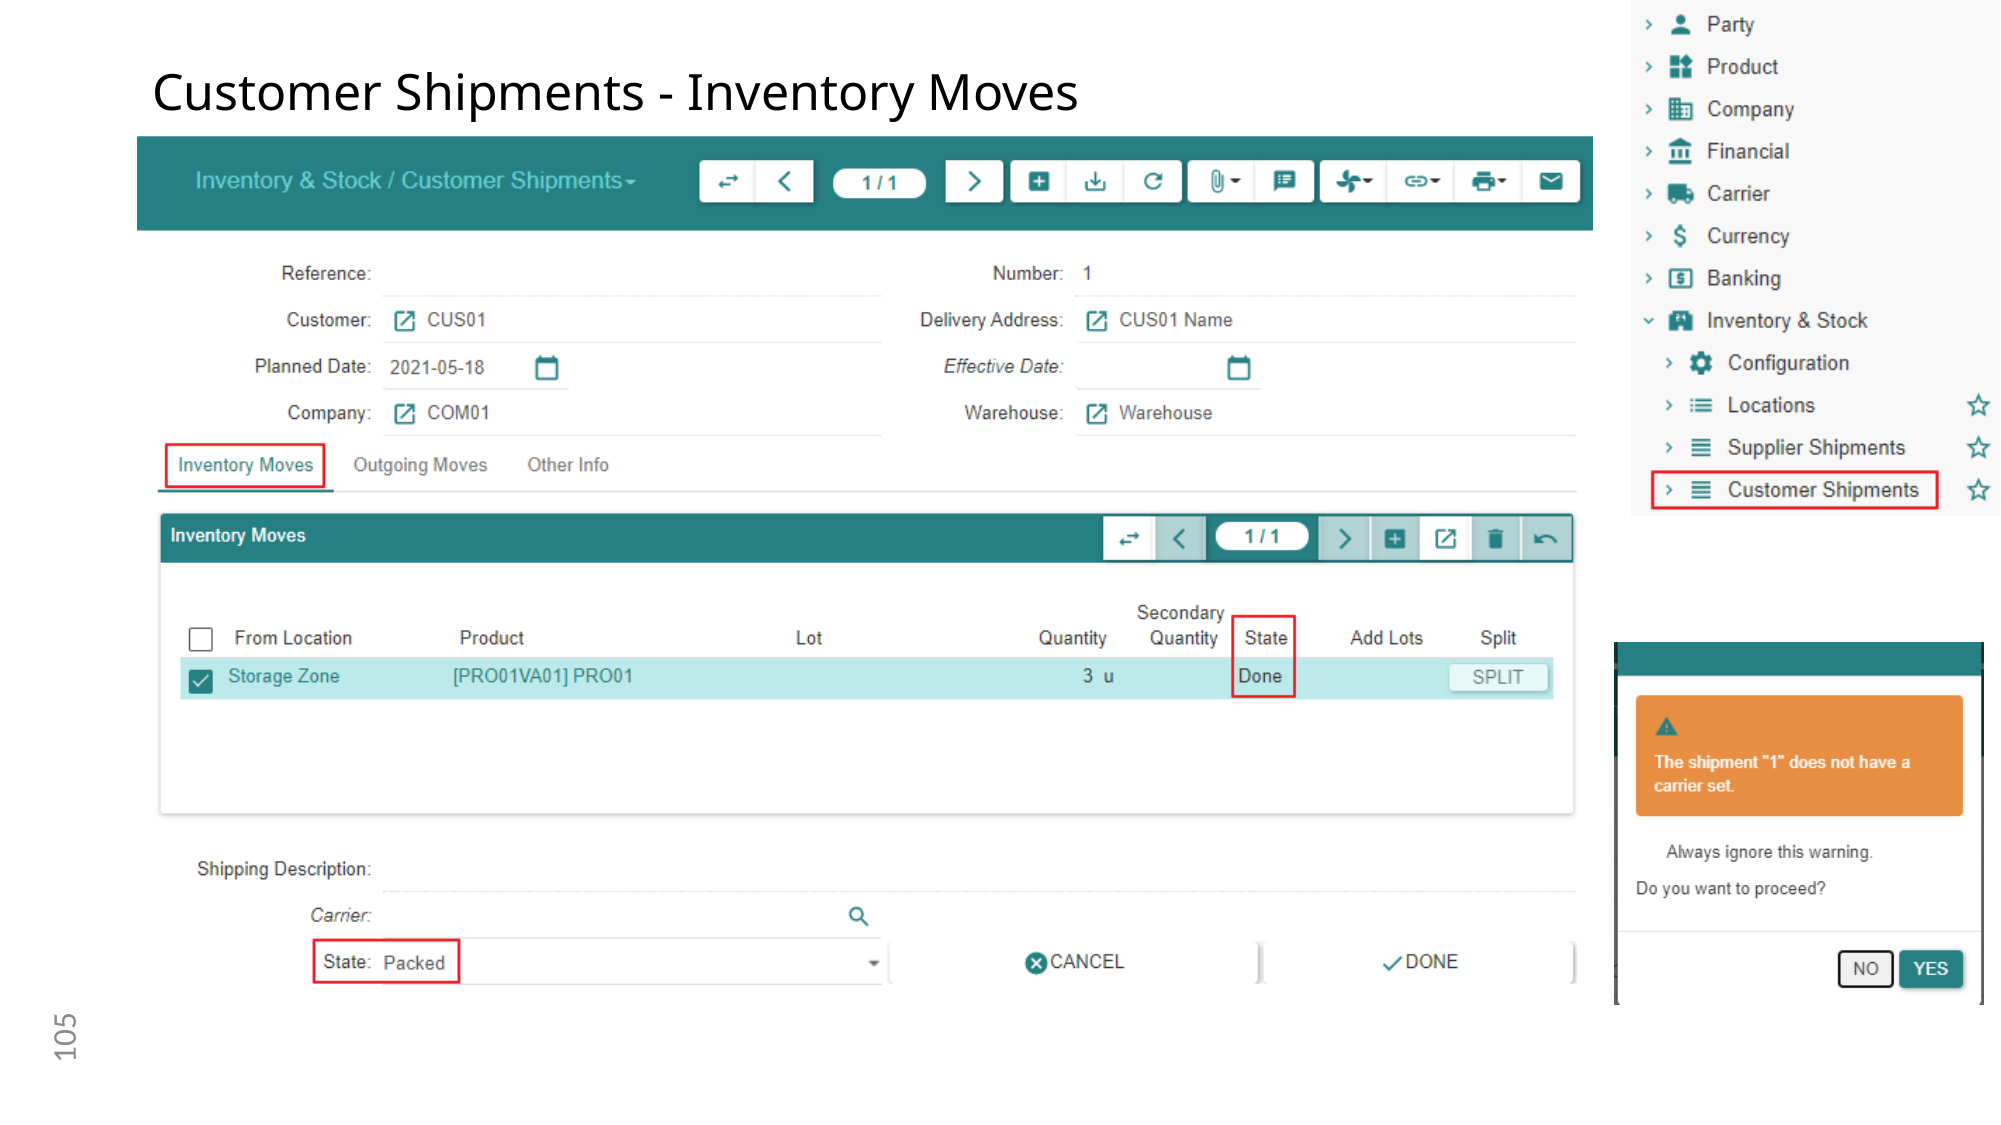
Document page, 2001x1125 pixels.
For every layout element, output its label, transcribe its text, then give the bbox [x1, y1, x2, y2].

title Customer Shipments - Inventory Moves [137, 59, 1631, 136]
slide_number 105 [32, 969, 93, 1108]
picture [1631, 0, 2000, 516]
picture [137, 135, 1593, 1005]
picture [1614, 642, 1984, 1005]
